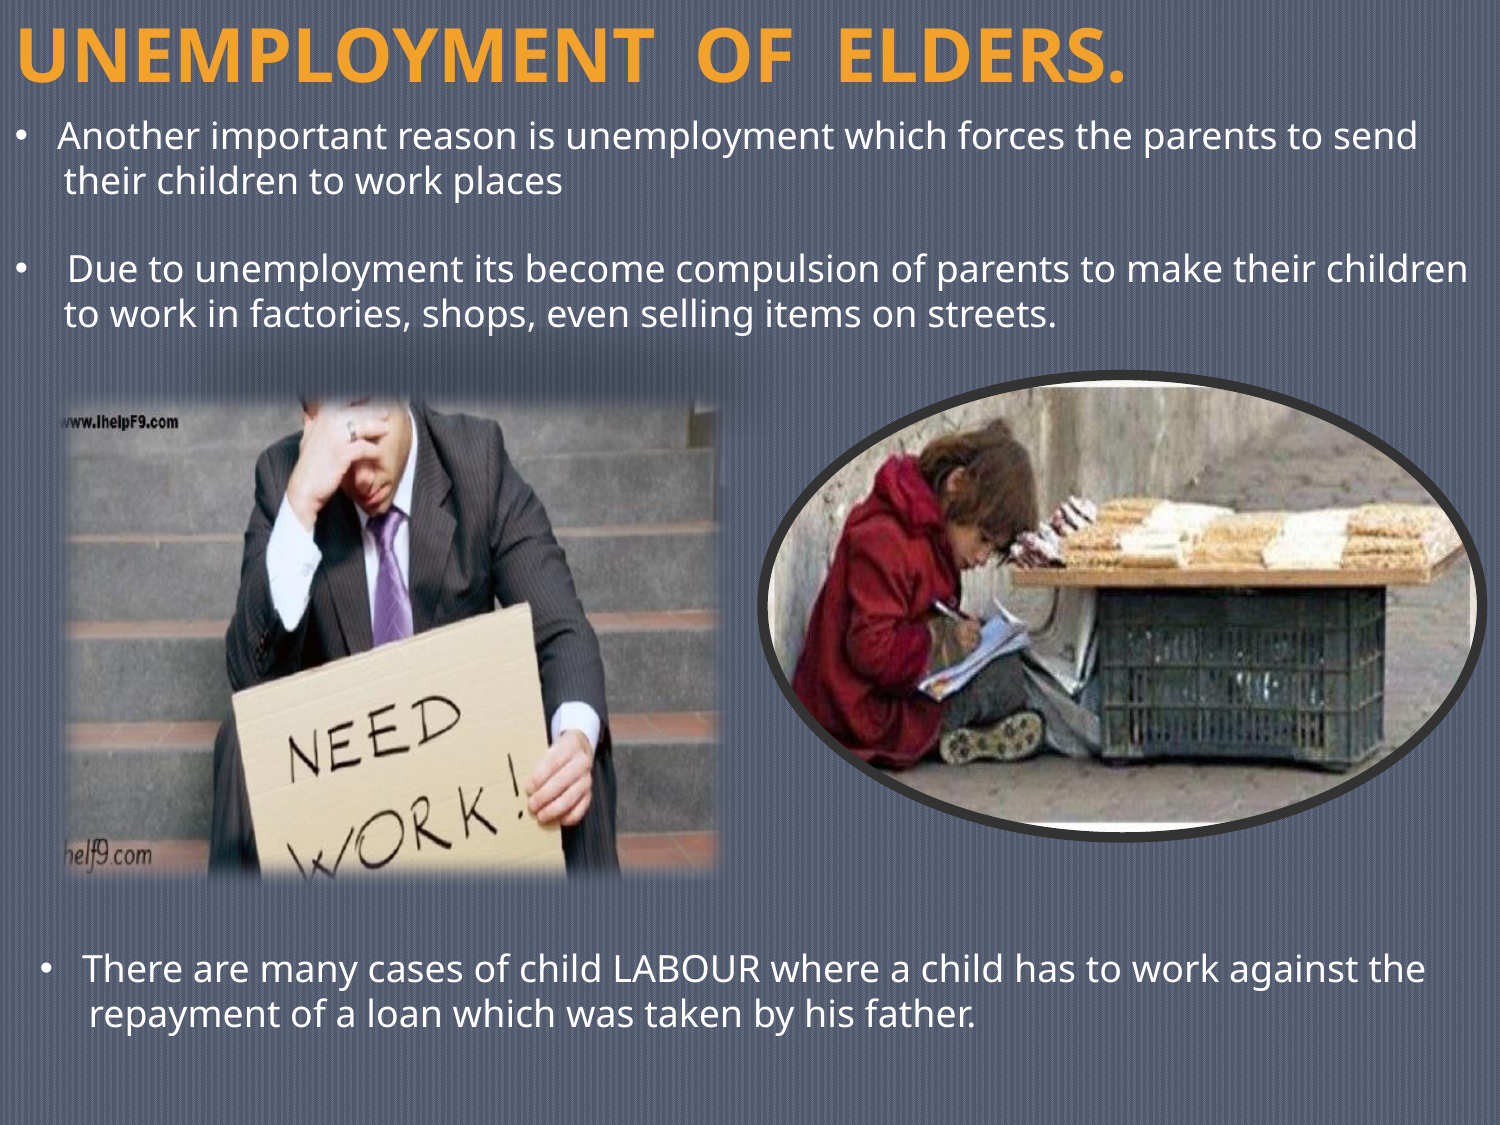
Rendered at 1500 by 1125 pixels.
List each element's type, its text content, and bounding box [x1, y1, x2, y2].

picture [762, 374, 1483, 838]
text_box Due to unemployment its become compulsion of parents to make their children to work in factories, shops, even selling items on streets. [0, 237, 1500, 343]
text_box Another important reason is unemployment which forces the parents to send their children to work places [0, 104, 1500, 210]
picture [49, 387, 733, 888]
text_box There are many cases of child LABOUR where a child has to work against the repayment of a loan which was taken by his father. [24, 937, 1500, 1043]
text_box Unemployment Of Elders. [0, 0, 1200, 104]
